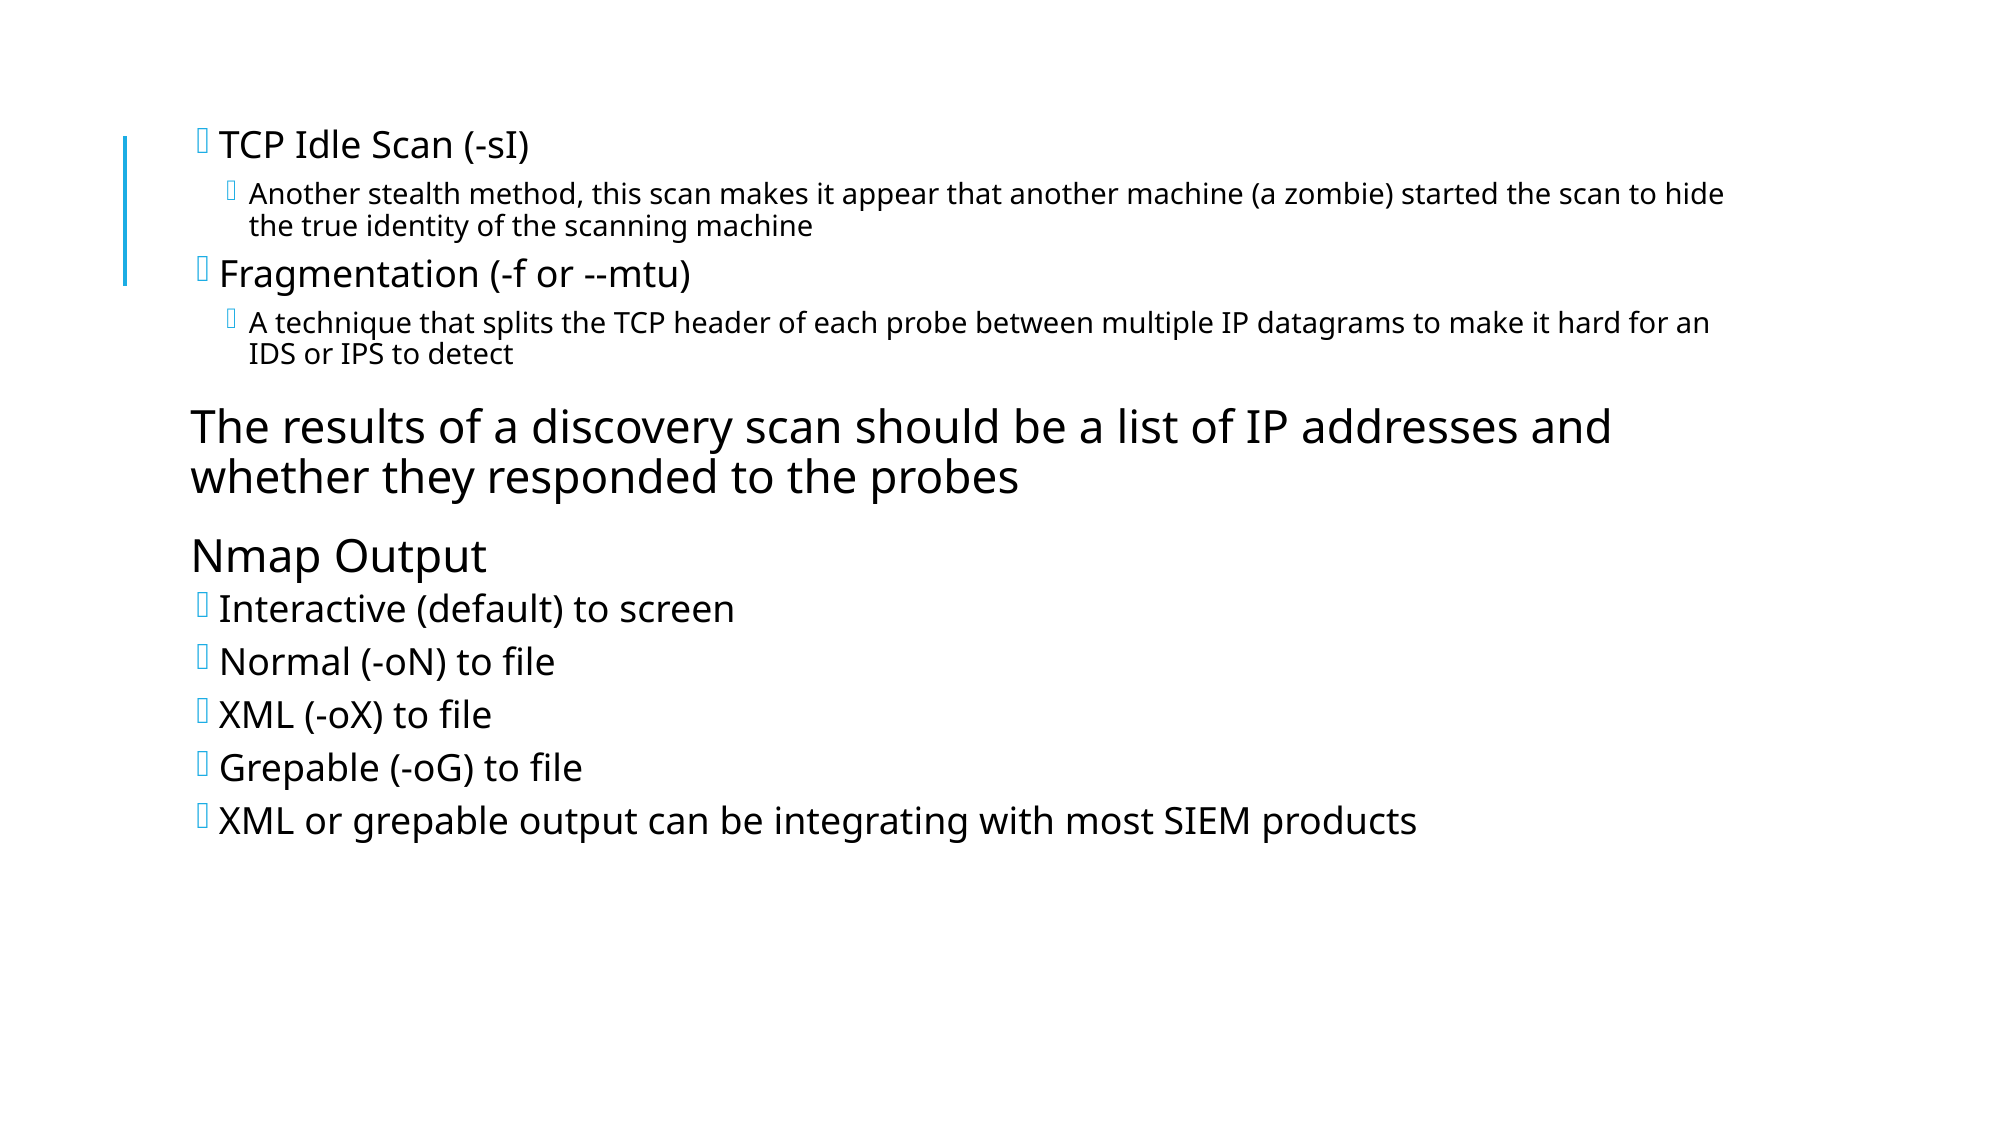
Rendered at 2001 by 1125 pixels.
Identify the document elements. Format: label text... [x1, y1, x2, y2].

list TCP Idle Scan (-sI) Another stealth method, this scan makes it appear that another machine (a zombie) started the scan to hide the true identity of the scanning machine Fragmentation (-f or --mtu) A technique that splits the TCP header of each probe between multiple IP datagrams to make it hard for an IDS or IPS to detect The results of a discovery scan should be a list of IP addresses and whether they responded to the probes Nmap Output Interactive (default) to screen Normal (-oN) to file XML (-oX) to file Grepable (-oG) to file XML or grepable output can be integrating with most SIEM products [168, 119, 1763, 1035]
